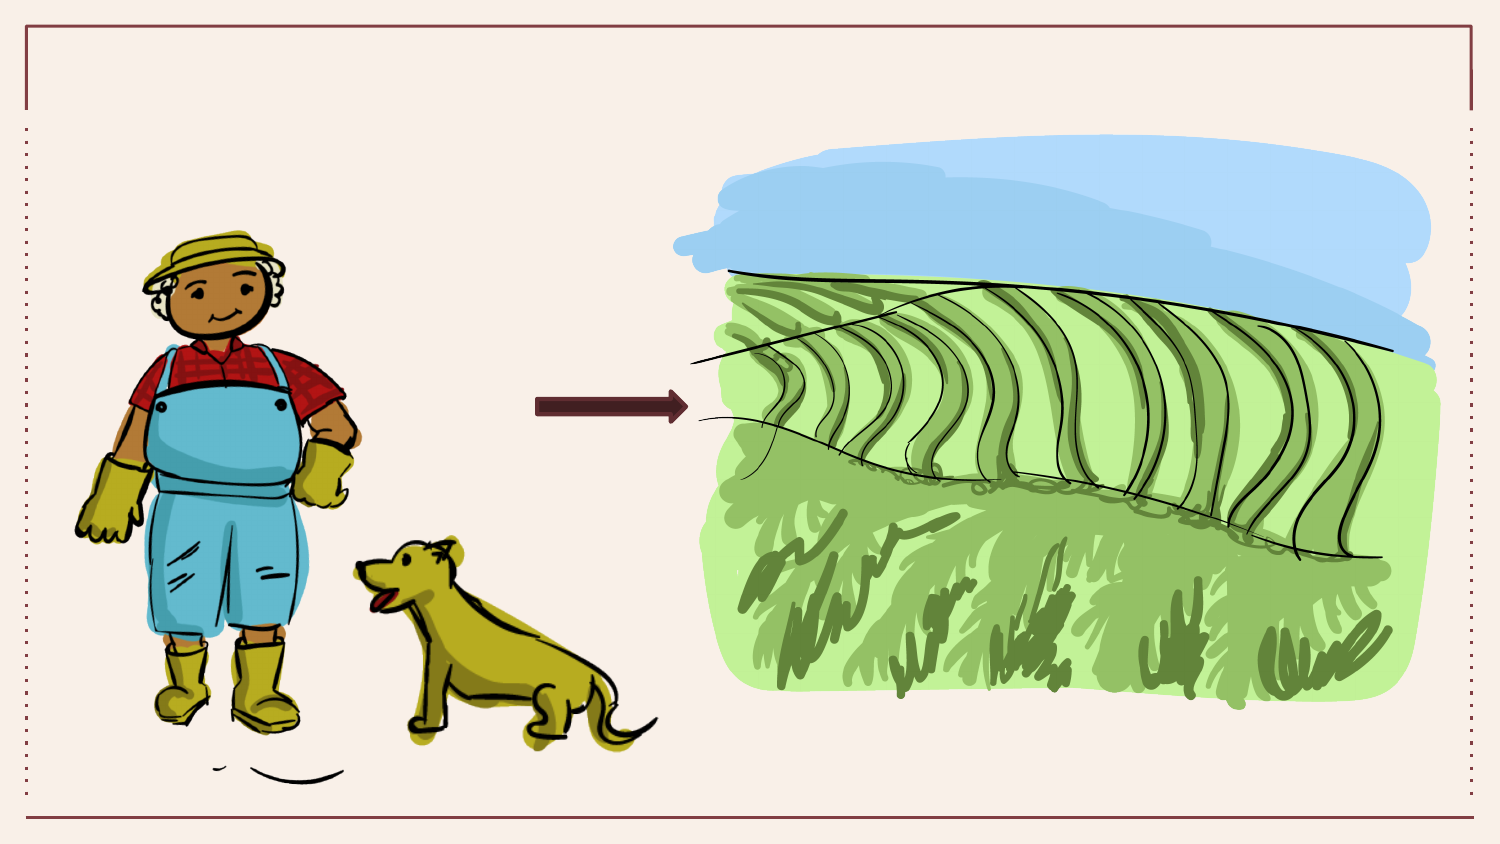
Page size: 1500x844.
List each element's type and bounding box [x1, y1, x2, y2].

picture [673, 133, 1441, 710]
text_box [535, 396, 668, 417]
picture [47, 215, 659, 789]
